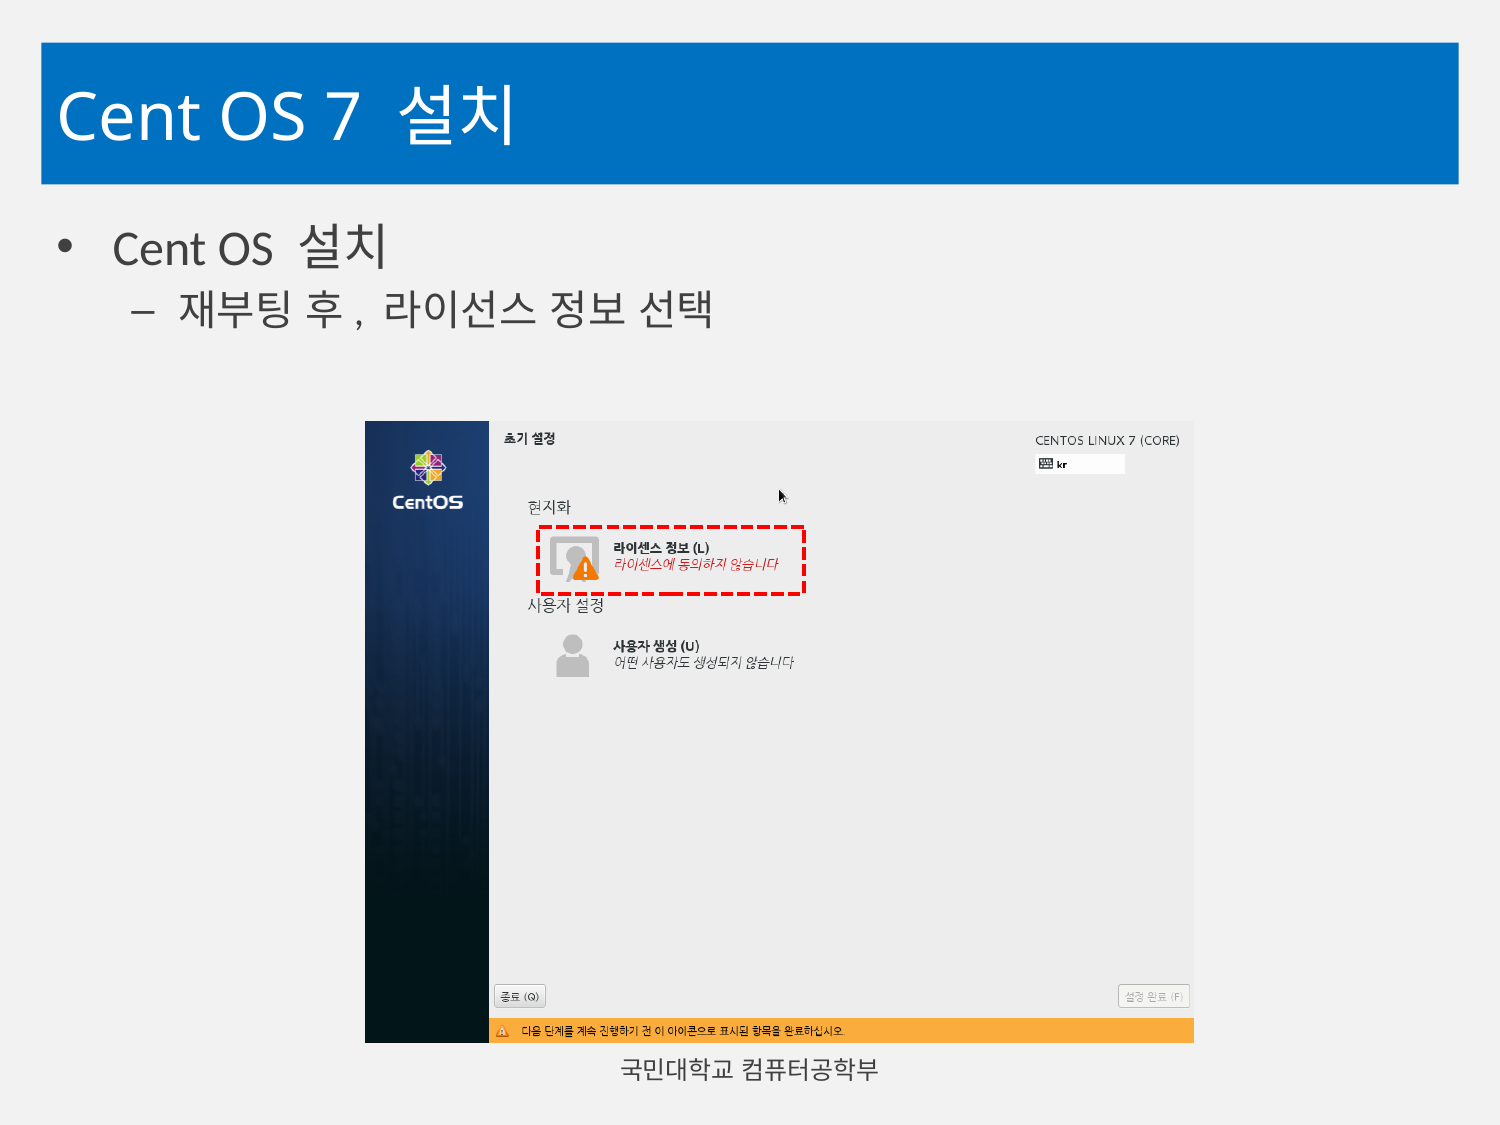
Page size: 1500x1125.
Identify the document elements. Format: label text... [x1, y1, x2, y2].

list Cent OS 설치 재부팅 후, 라이선스 정보 선택 [41, 208, 1459, 1000]
footer 국민대학교 컴퓨터공학부 [466, 1053, 1034, 1103]
picture [363, 420, 1195, 1043]
title Cent OS 7 설치 [41, 42, 1459, 185]
